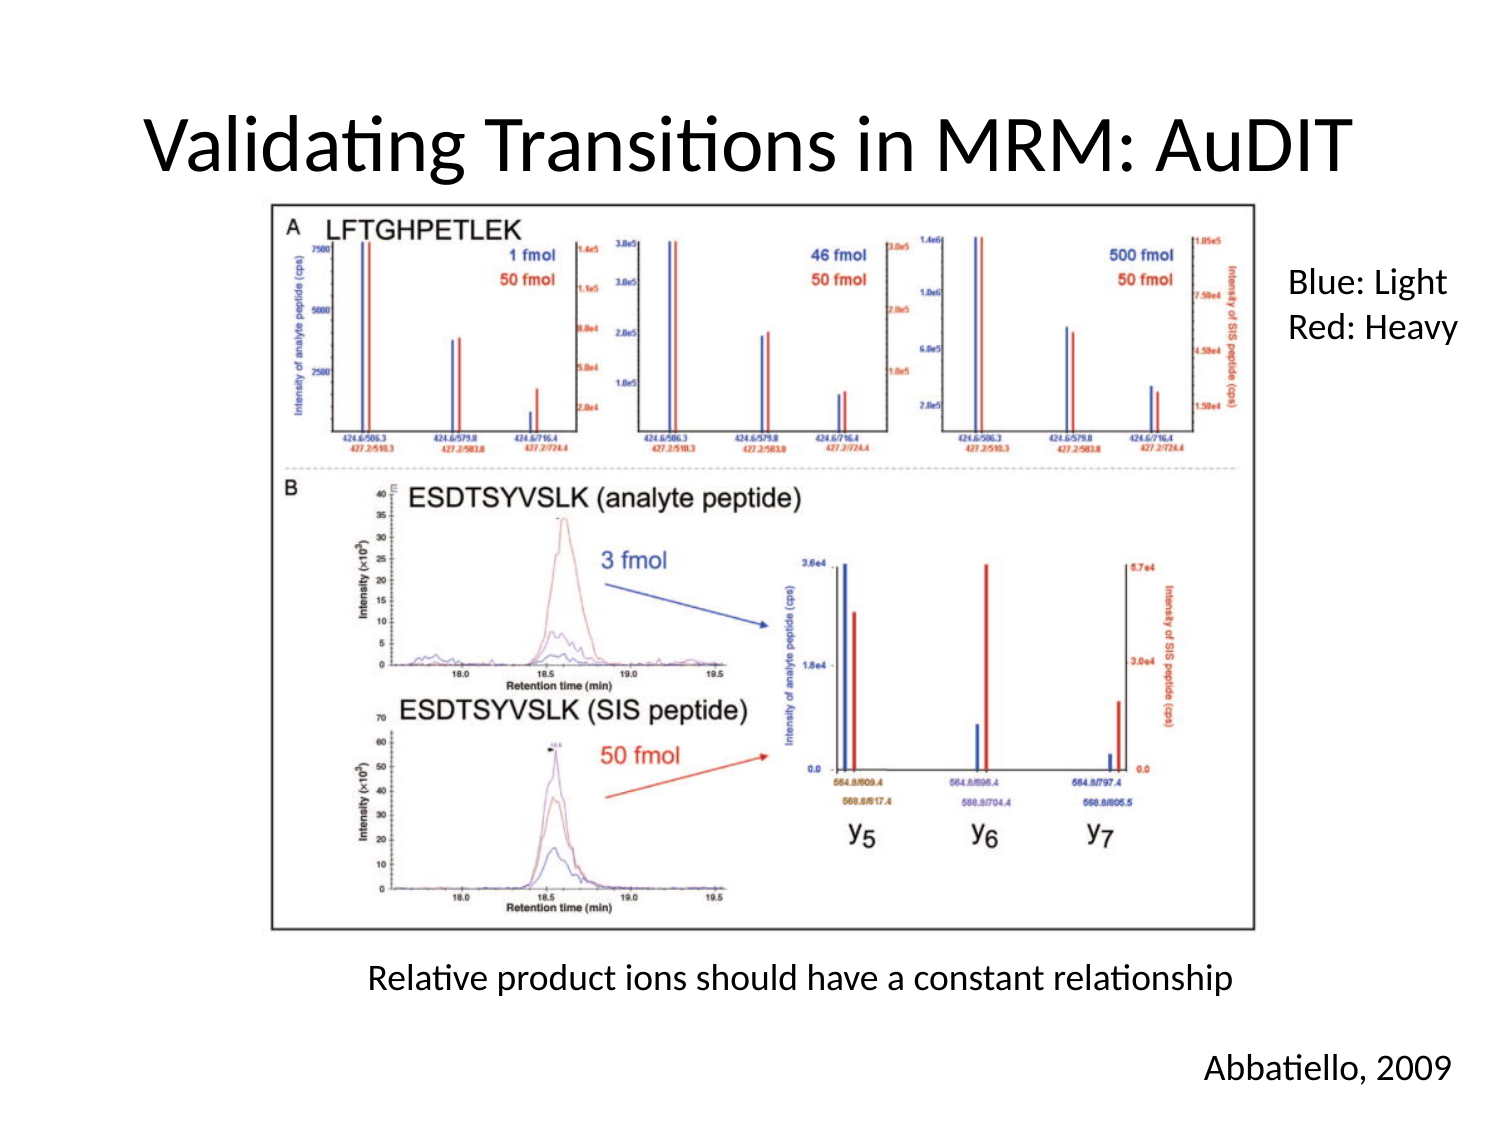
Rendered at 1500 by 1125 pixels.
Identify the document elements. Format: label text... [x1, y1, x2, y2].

picture [262, 194, 1265, 941]
text_box Blue: Light Red: Heavy [1273, 249, 1474, 355]
text_box Abbatiello, 2009 [1189, 1036, 1468, 1096]
title Validating Transitions in MRM: AuDIT [75, 45, 1425, 233]
text_box Relative product ions should have a constant relationship [337, 947, 1265, 1006]
